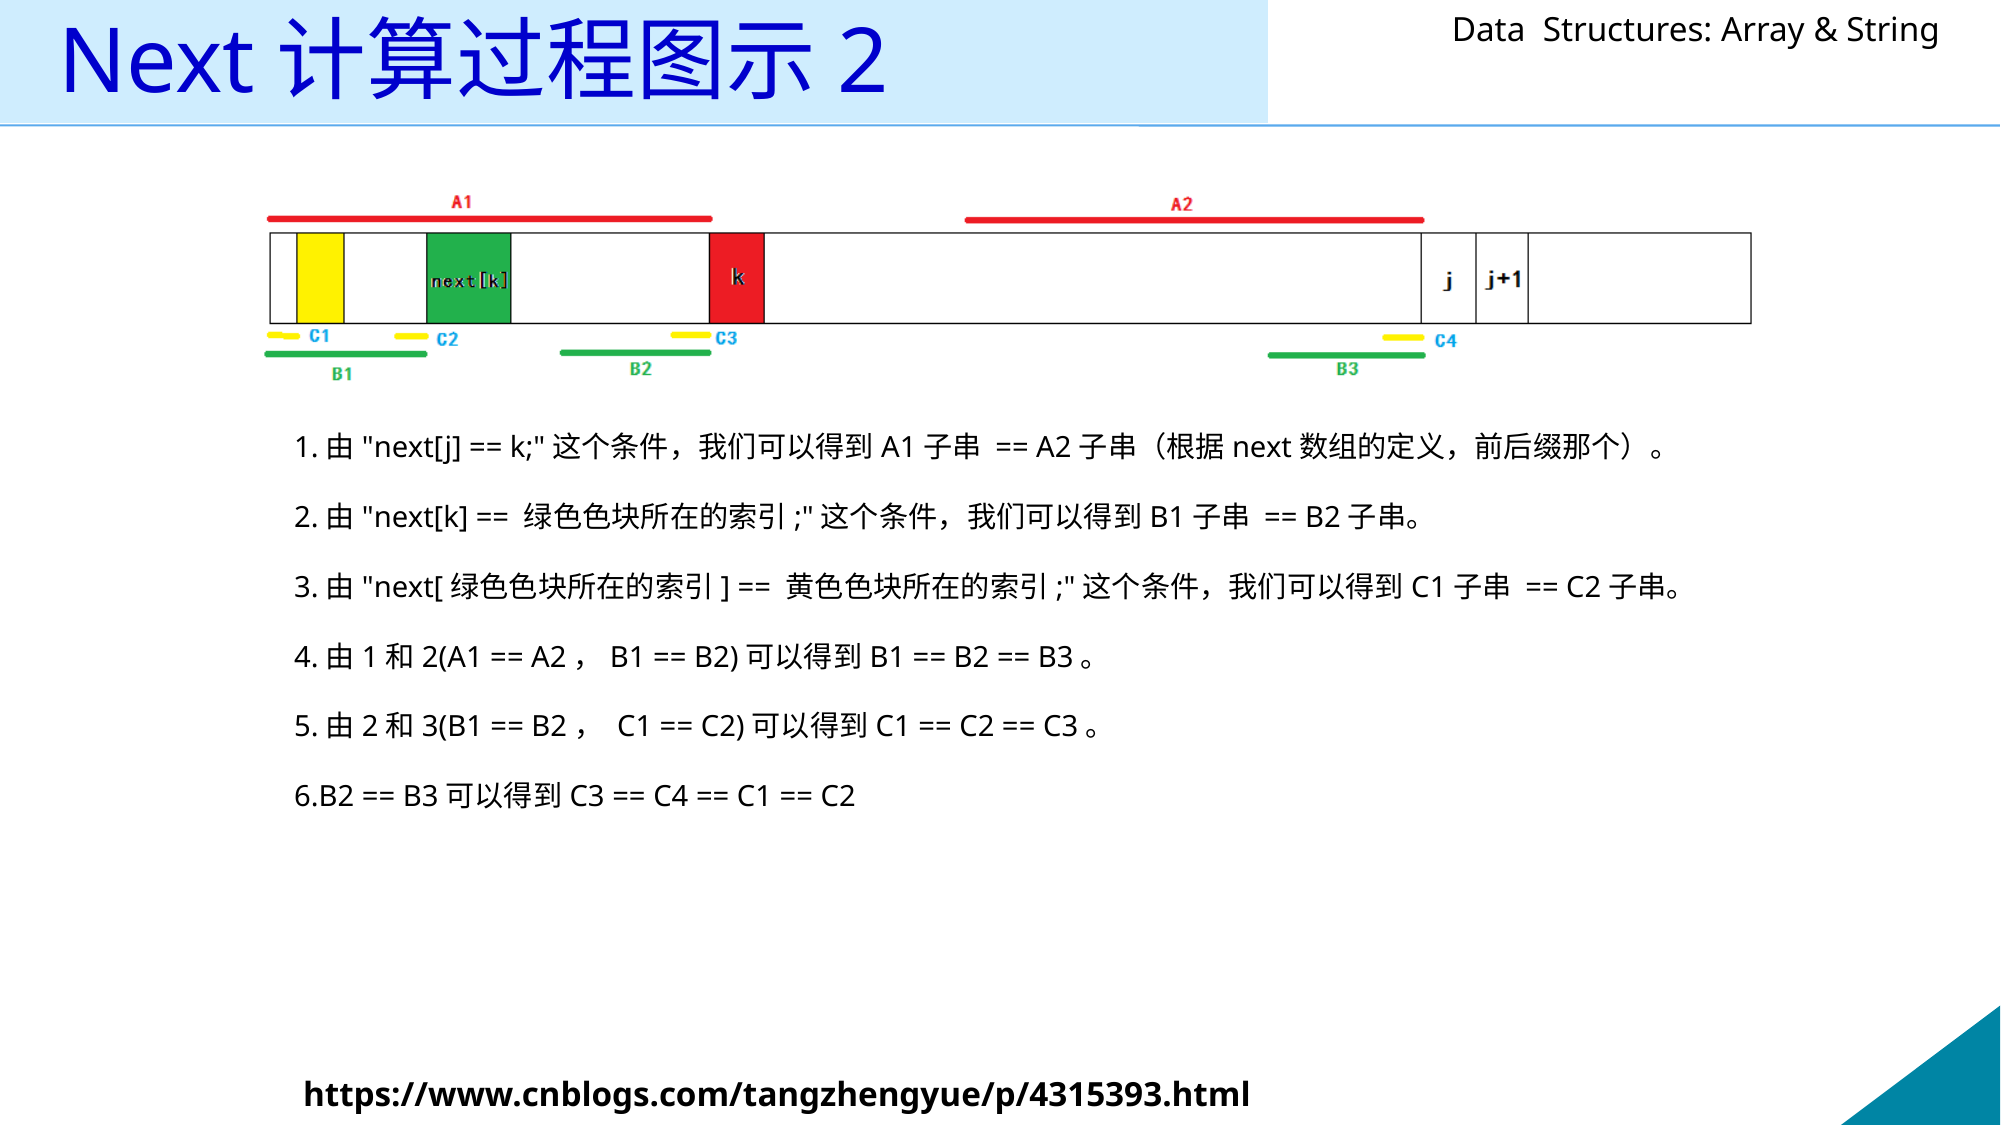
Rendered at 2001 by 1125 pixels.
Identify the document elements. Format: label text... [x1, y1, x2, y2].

picture [261, 184, 1762, 388]
title Next计算过程图示2 [43, 7, 1769, 121]
text_box https://www.cnblogs.com/tangzhengyue/p/4315393.html [288, 1066, 1641, 1121]
text_box 1.由"next[j] == k;"这个条件，我们可以得到A1子串 == A2子串（根据next数组的定义，前后缀那个）。 2.由"next[k] == 绿色色块所在的索引;"这个条件，我们可以得到B1子串 == B2子串。 3.由"next[绿色色块所在的索引] == 黄色色块所在的索引;"这个条件，我们可以得到C1子串 == C2子串。 4.由1和2(A1 == A2，B1 == B2)可以得到B1 == B2 == B3。 5.由2和3(B1 == B2， C1 == C2)可以得到C1 == C2 == C3。 6.B2 == B3可以得到C3 == C4 == C1 == C2 [279, 420, 1733, 820]
